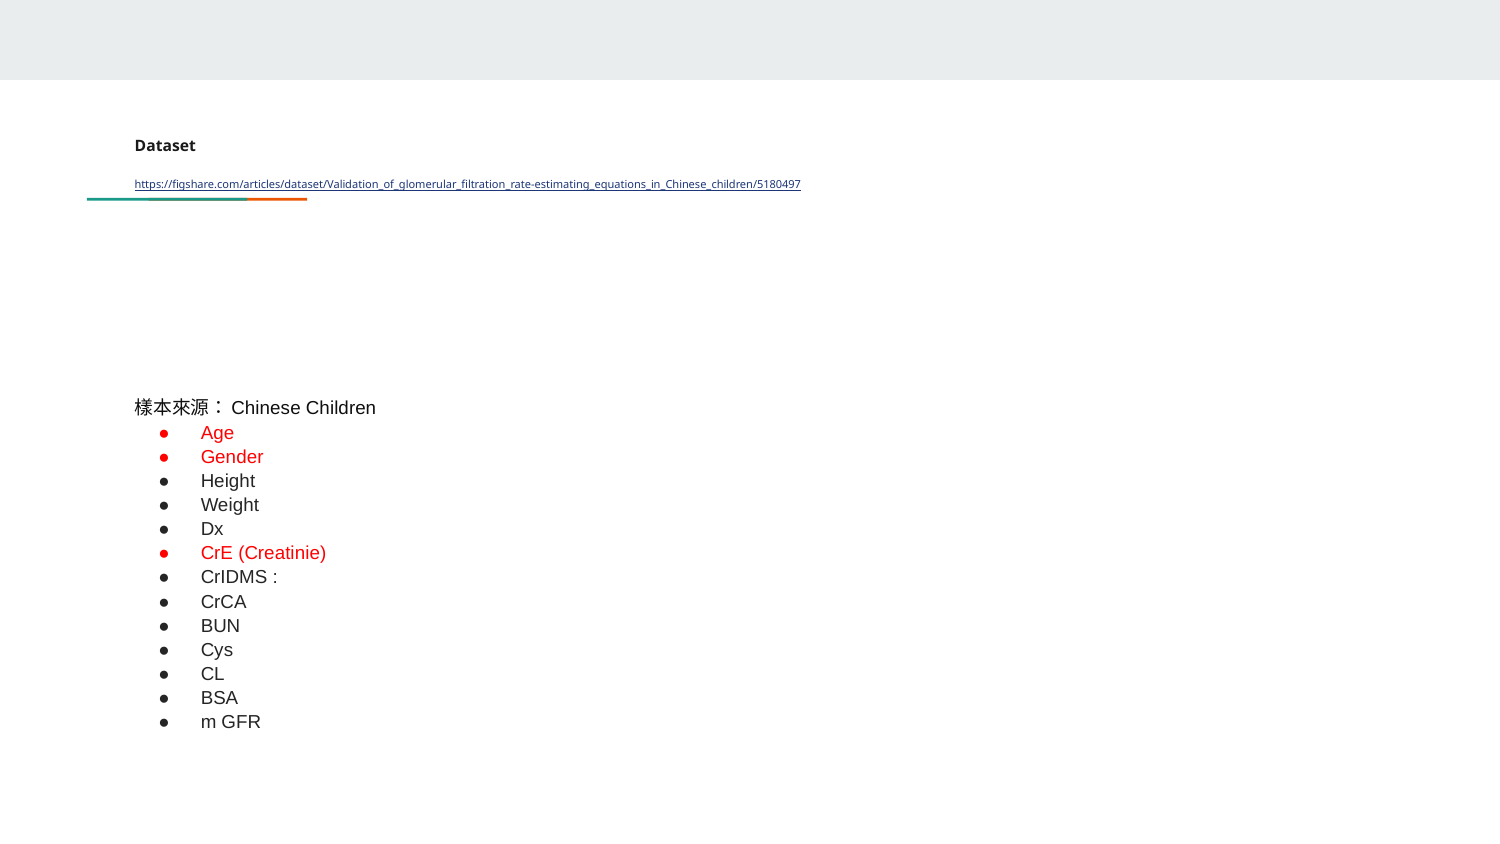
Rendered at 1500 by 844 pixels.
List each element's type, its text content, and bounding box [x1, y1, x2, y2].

list 樣本來源：Chinese Children Age Gender Height Weight Dx CrE (Creatinie) CrIDMS : CrCA BUN Cys CL BSA m GFR [119, 379, 1381, 751]
title Dataset https://figshare.com/articles/dataset/Validation_of_glomerular_filtration_rate-estimating_equations_in_Chinese_children/5180497 [119, 119, 1381, 208]
